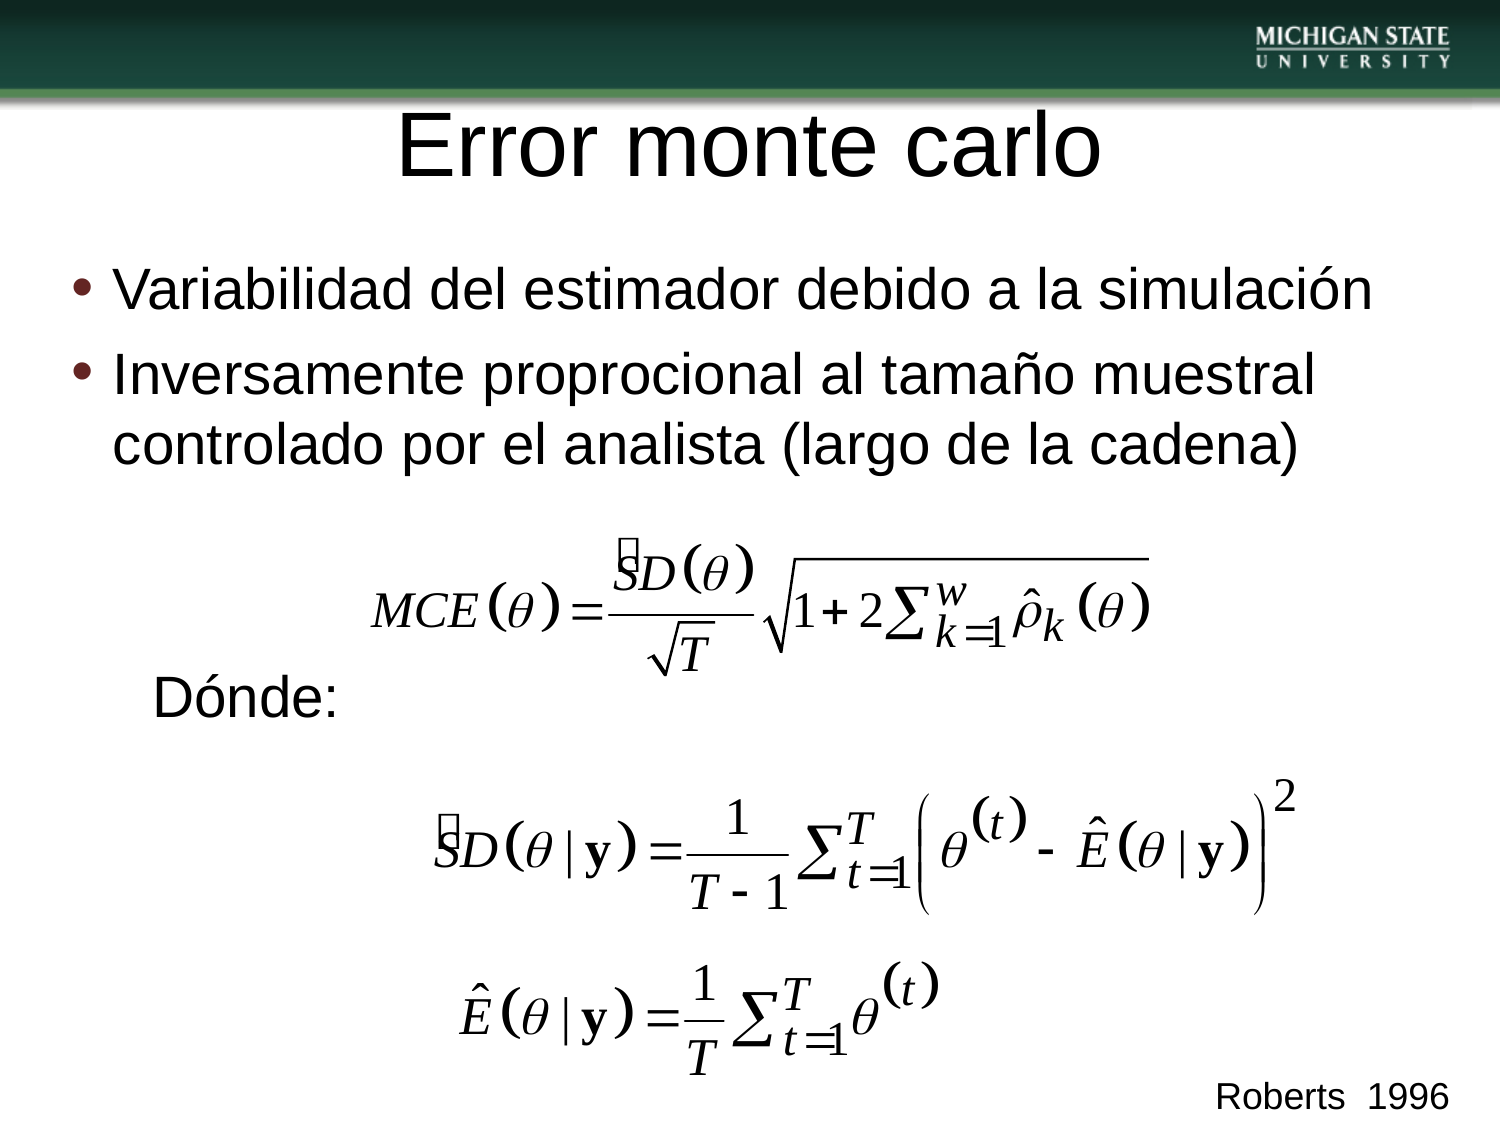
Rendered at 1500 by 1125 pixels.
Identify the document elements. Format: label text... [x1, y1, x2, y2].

text_box Variabilidad del estimador debido a la simulación Inversamente proprocional al tamaño muestral controlado por el analista (largo de la cadena) Dónde: [38, 243, 1466, 996]
picture [0, 0, 1500, 110]
picture [362, 524, 1158, 688]
picture [424, 762, 1309, 926]
picture [449, 949, 952, 1088]
text_box Roberts 1996 [1200, 1064, 1465, 1125]
text_box Error monte carlo [74, 76, 1425, 202]
